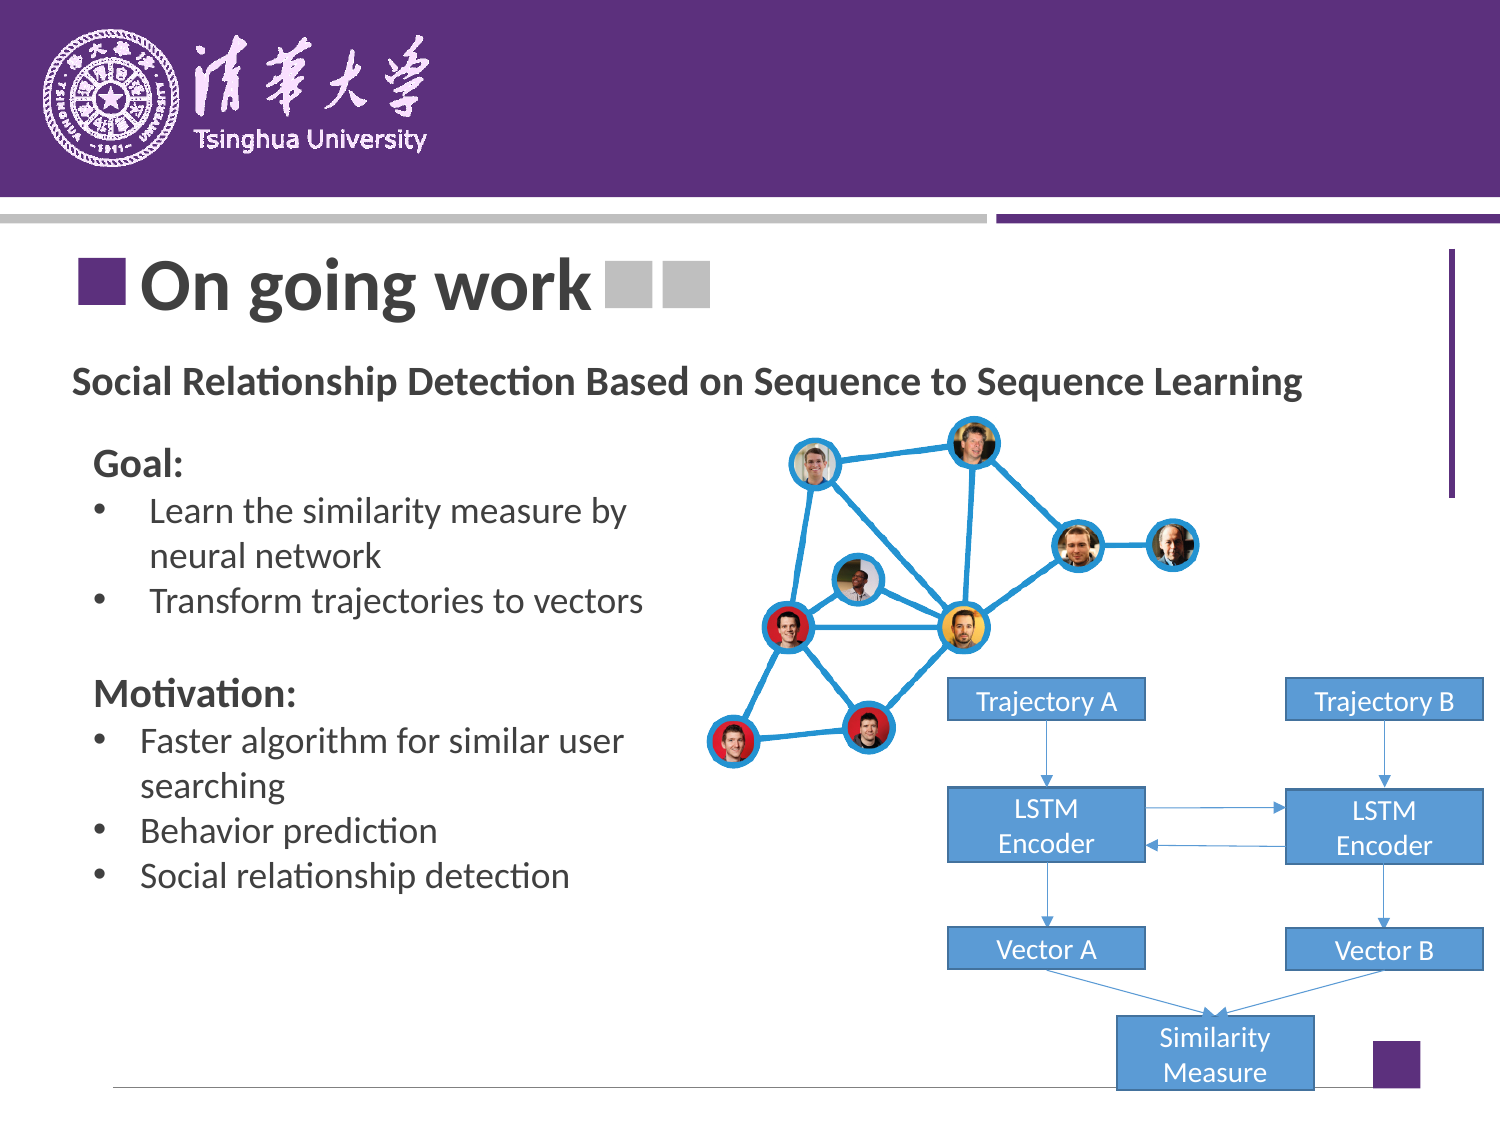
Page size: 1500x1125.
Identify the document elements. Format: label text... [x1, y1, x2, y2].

text_box Social Relationship Detection Based on Sequence to Sequence Learning [57, 345, 1421, 411]
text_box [0, 214, 1500, 224]
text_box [948, 678, 1500, 1125]
picture [686, 401, 1210, 775]
text_box [471, 0, 1500, 198]
text_box Goal: Learn the similarity measure by neural network Transform trajectories to vectors Motivation: Faster algorithm for similar user searching Behavior prediction Social relationship detection [78, 428, 663, 949]
text_box On going work [125, 228, 1333, 333]
picture [0, 0, 471, 200]
text_box [77, 257, 127, 306]
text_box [604, 260, 710, 309]
